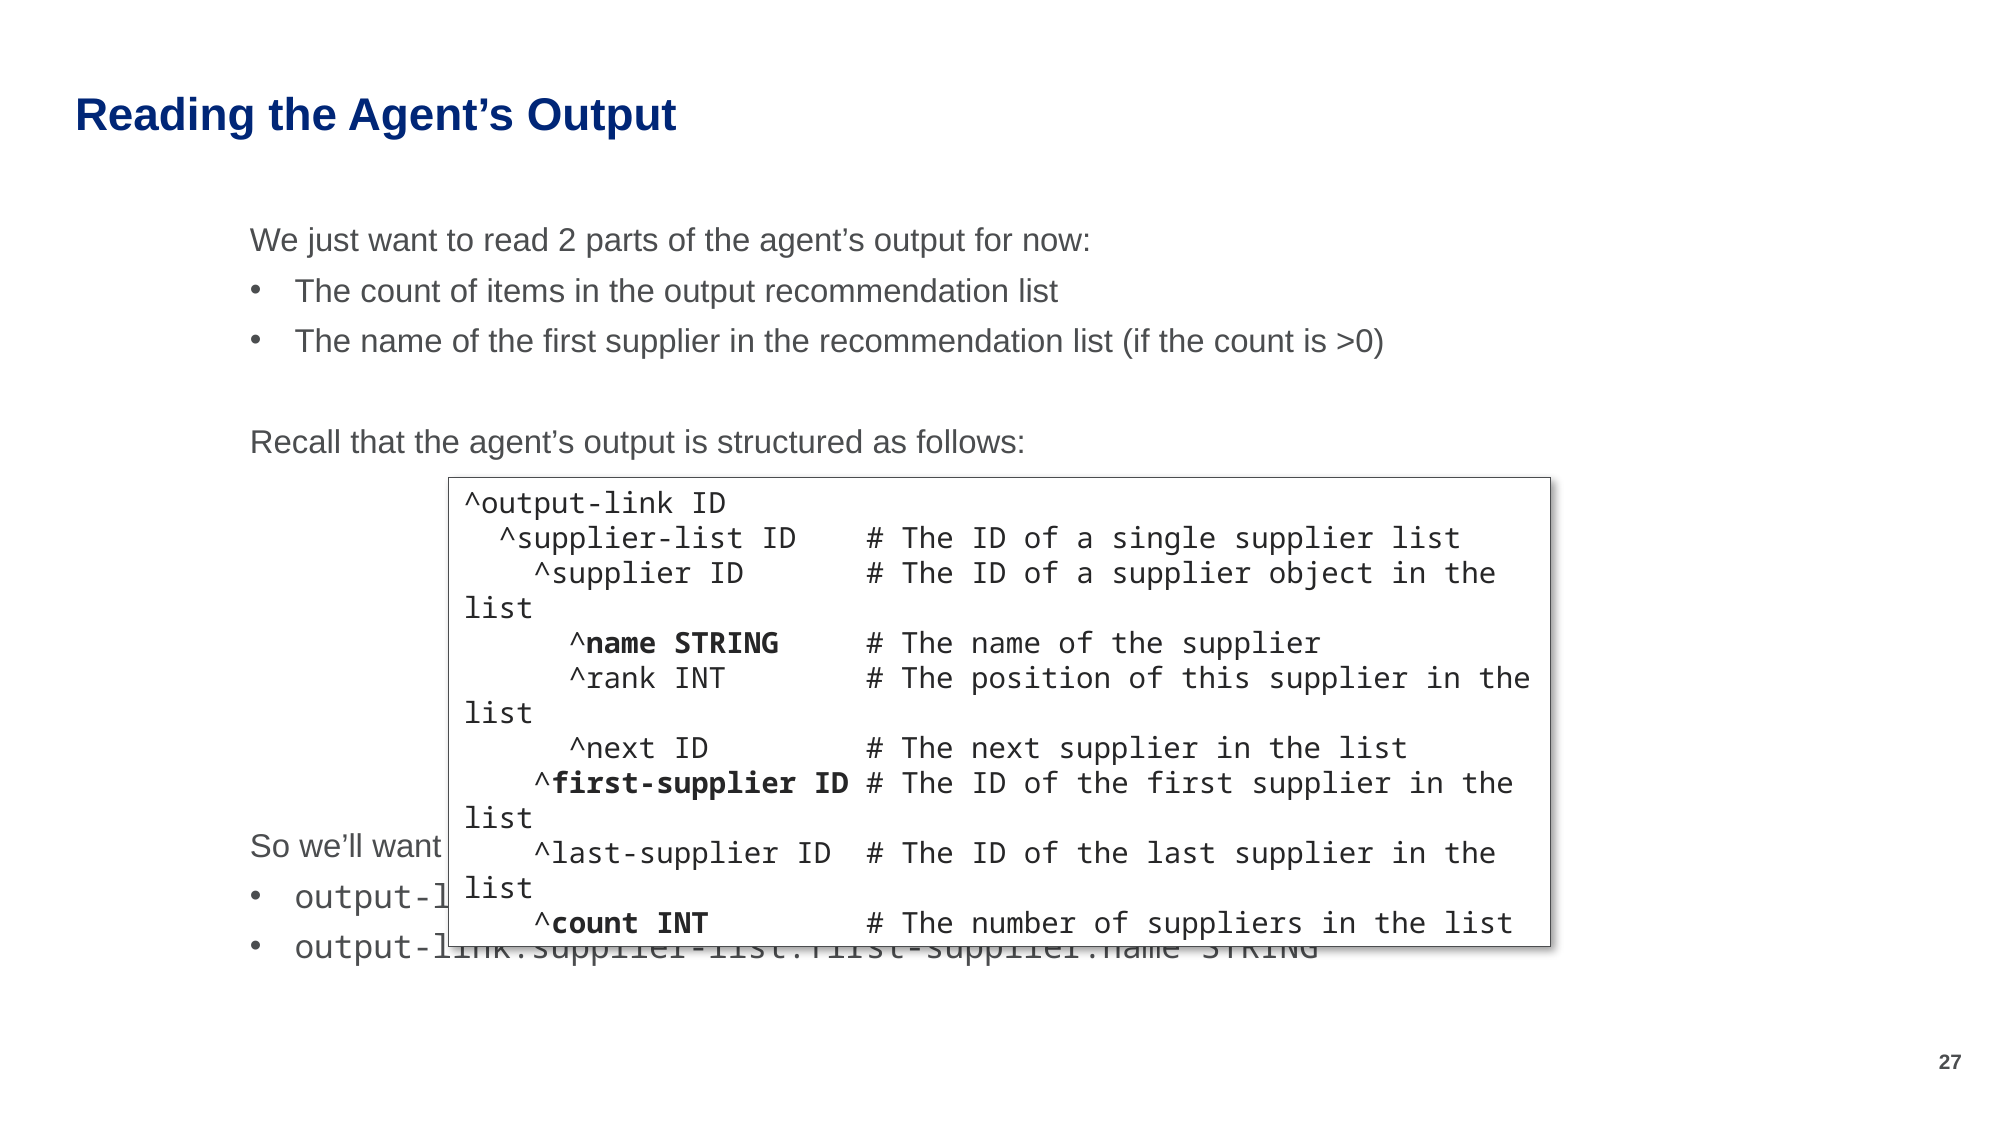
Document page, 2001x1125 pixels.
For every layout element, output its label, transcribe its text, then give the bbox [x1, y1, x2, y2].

list We just want to read 2 parts of the agent’s output for now: The count of items in the output recommendation list The name of the first supplier in the recommendation list (if the count is >0) Recall that the agent’s output is structured as follows: So we’ll want to access: output-link.supplier-list.count INT output-link.supplier-list.first-supplier.name STRING [249, 218, 1750, 972]
text_box ^output-link ID ^supplier-list ID # The ID of a single supplier list ^supplier ID # The ID of a supplier object in the list ^name STRING # The name of the supplier ^rank INT # The position of this supplier in the list ^next ID # The next supplier in the list ^first-supplier ID # The ID of the first supplier in the list ^last-supplier ID # The ID of the last supplier in the list ^count INT # The number of suppliers in the list [448, 477, 1551, 947]
title Reading the Agent’s Output [75, 91, 1650, 142]
